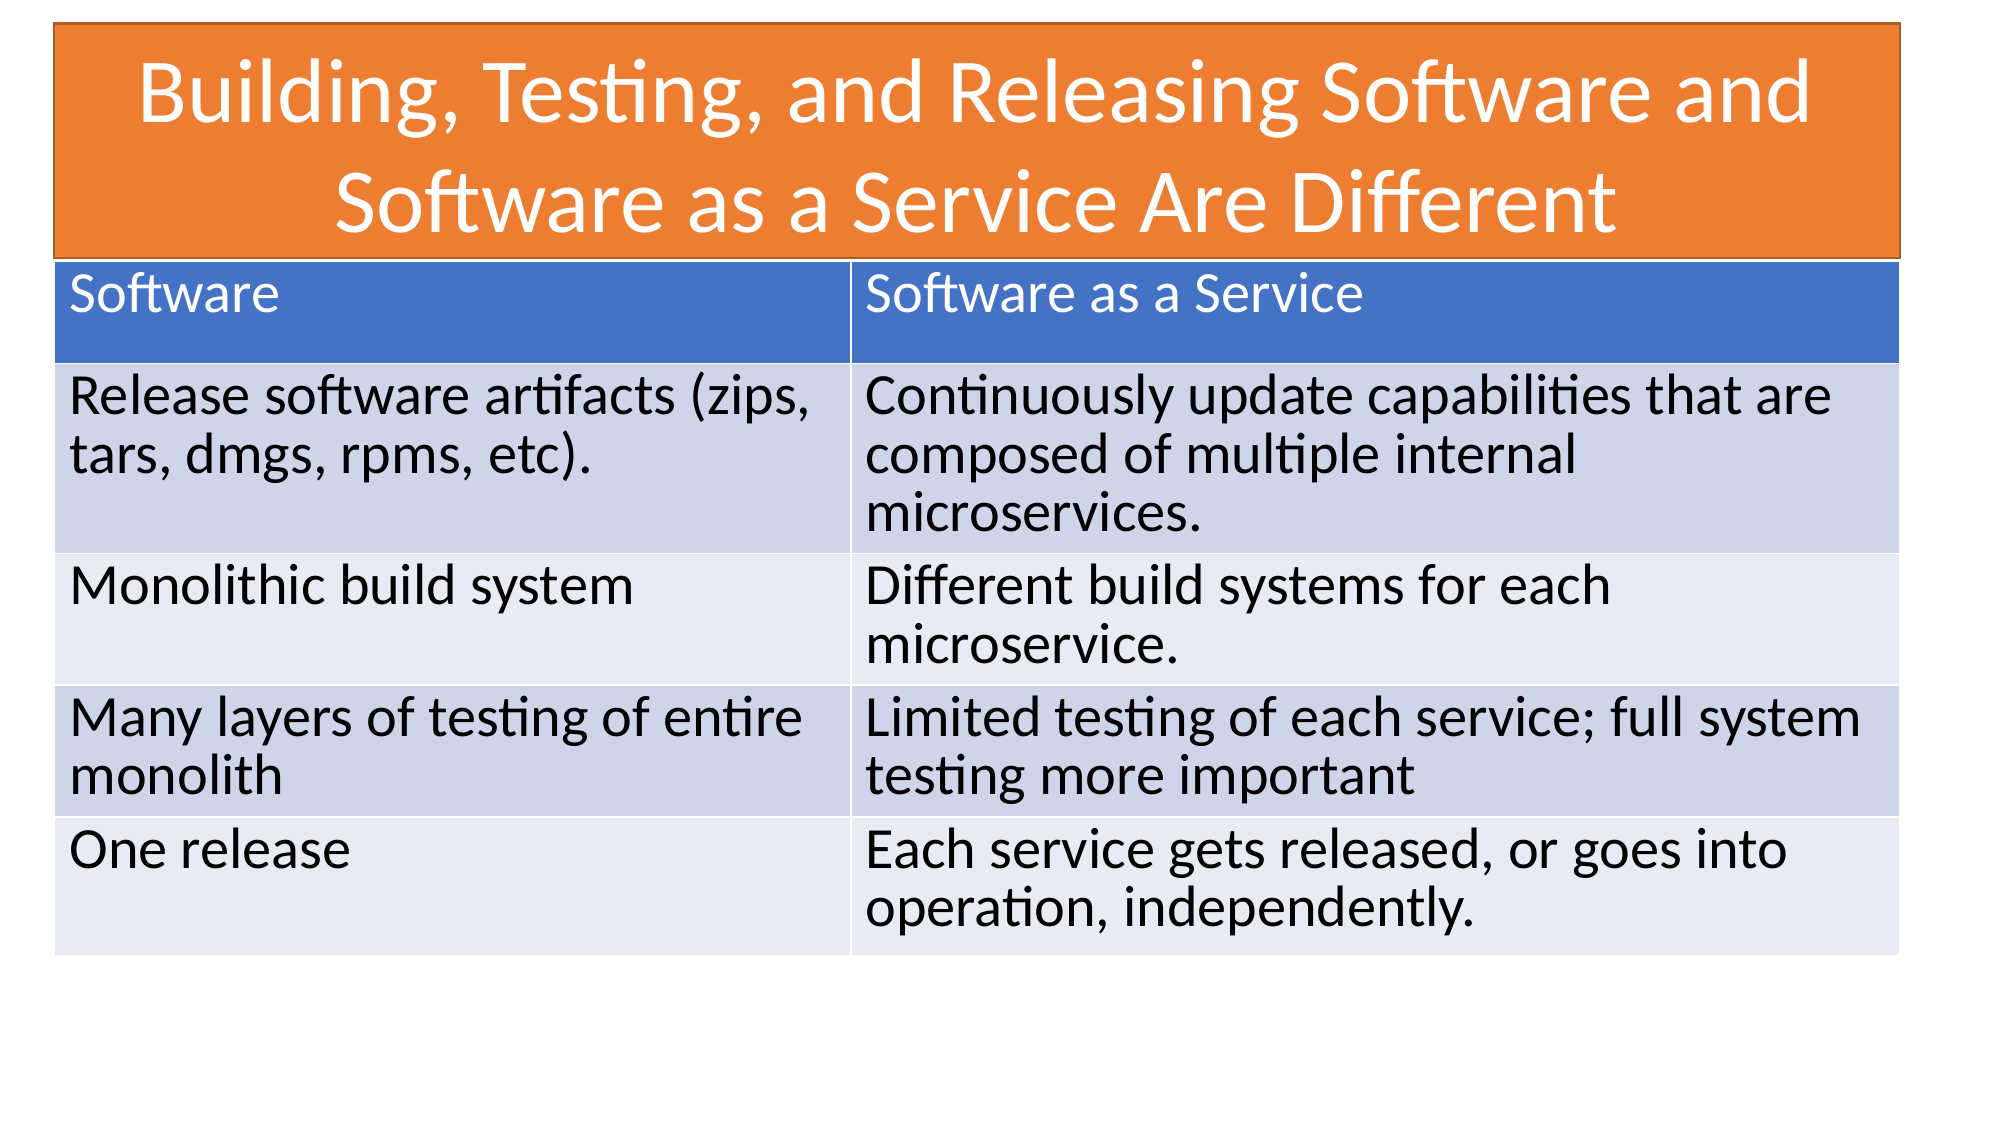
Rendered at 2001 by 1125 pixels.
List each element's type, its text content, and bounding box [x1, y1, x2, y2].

table_cell Continuously update capabilities that are composed of multiple internal microservices. [852, 364, 1899, 553]
table_cell Release software artifacts (zips, tars, dmgs, rpms, etc). [55, 364, 850, 553]
table_cell One release [55, 818, 850, 955]
table_header Software [55, 262, 850, 363]
table_cell Many layers of testing of entire monolith [55, 686, 850, 816]
text_box Building, Testing, and Releasing Software and Software as a Service Are Different [53, 22, 1901, 259]
table_cell Limited testing of each service; full system testing more important [852, 686, 1899, 816]
table_cell Monolithic build system [55, 554, 850, 684]
table_cell Different build systems for each microservice. [852, 554, 1899, 684]
table_cell Each service gets released, or goes into operation, independently. [852, 818, 1899, 955]
table_header Software as a Service [852, 262, 1899, 363]
